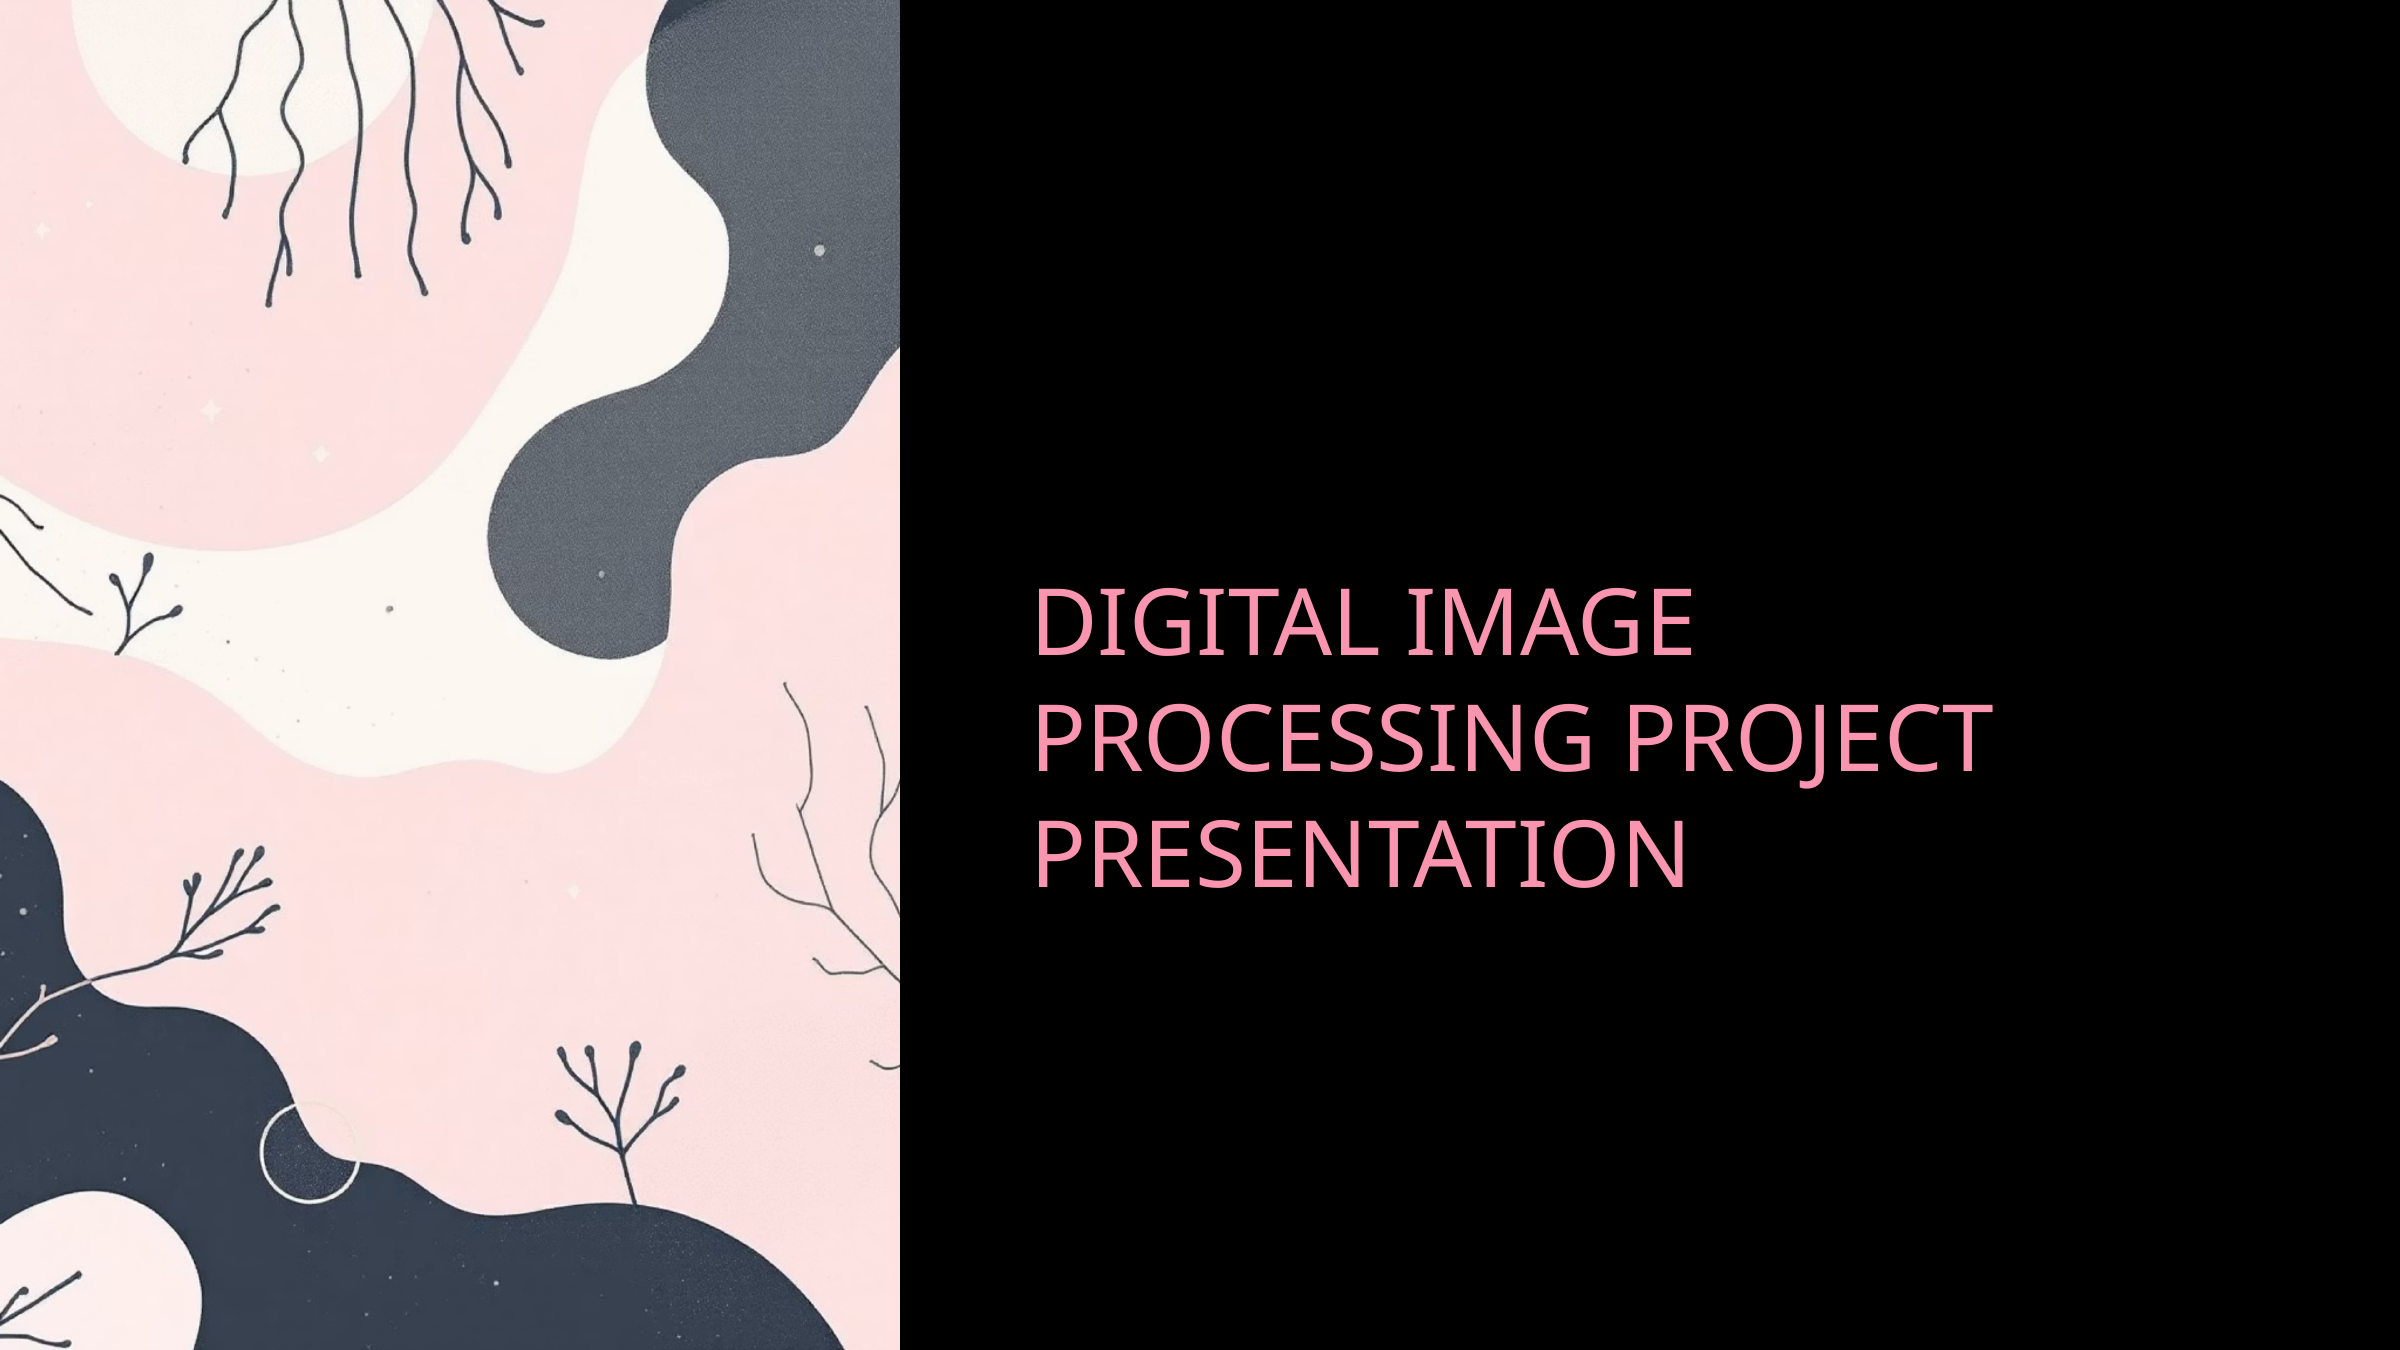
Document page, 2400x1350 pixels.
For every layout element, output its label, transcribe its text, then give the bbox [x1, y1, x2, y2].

text_box DIGITAL IMAGE PROCESSING PROJECT PRESENTATION [1030, 558, 2270, 792]
picture [0, 0, 900, 1350]
